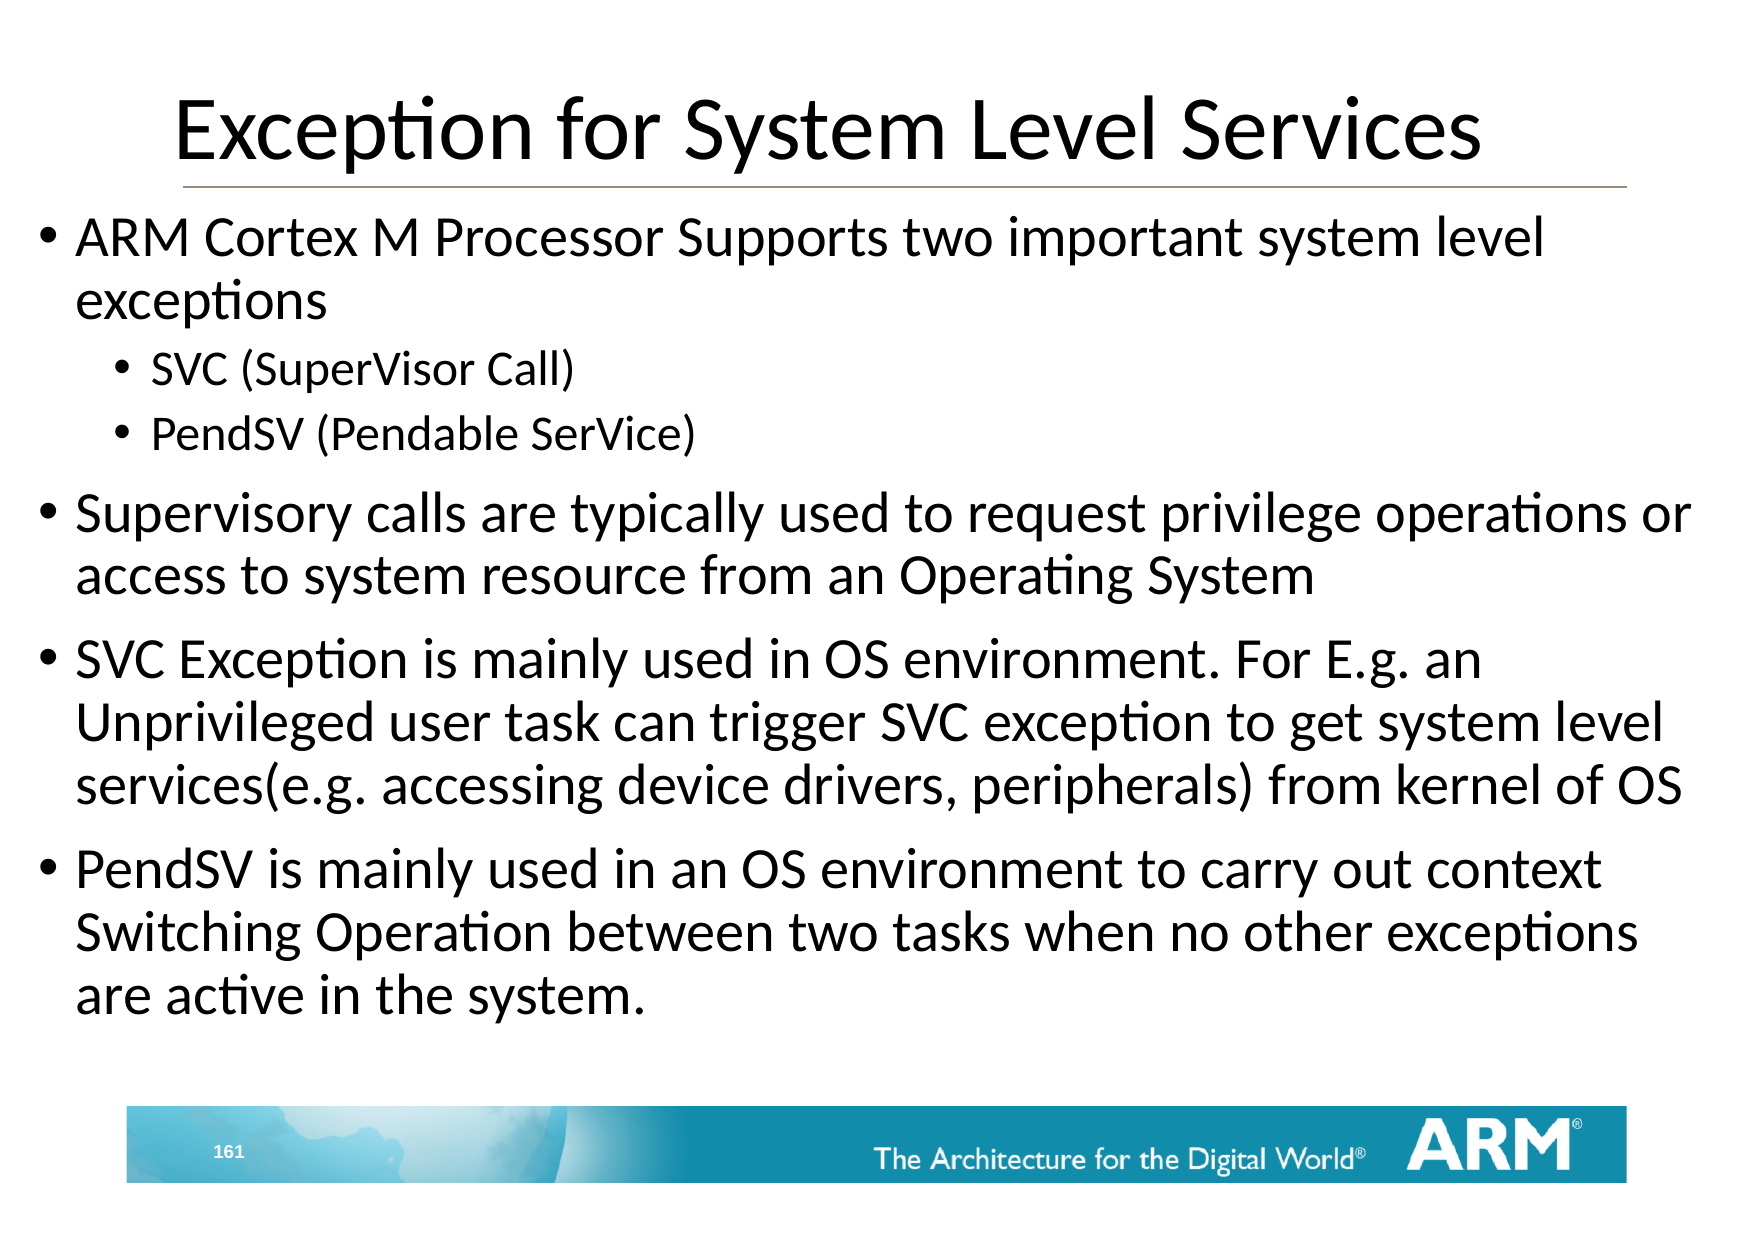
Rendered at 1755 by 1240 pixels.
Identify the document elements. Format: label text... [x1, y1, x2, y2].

list ARM Cortex M Processor Supports two important system level exceptions SVC (SuperVisor Call) PendSV (Pendable SerVice) Supervisory calls are typically used to request privilege operations or access to system resource from an Operating System SVC Exception is mainly used in OS environment. For E.g. an Unprivileged user task can trigger SVC exception to get system level services(e.g. accessing device drivers, peripherals) from kernel of OS PendSV is mainly used in an OS environment to carry out context Switching Operation between two tasks when no other exceptions are active in the system. [38, 206, 1728, 480]
slide_number 161 [198, 1139, 287, 1187]
title Exception for System Level Services [173, 80, 1581, 172]
picture [126, 1106, 1627, 1183]
